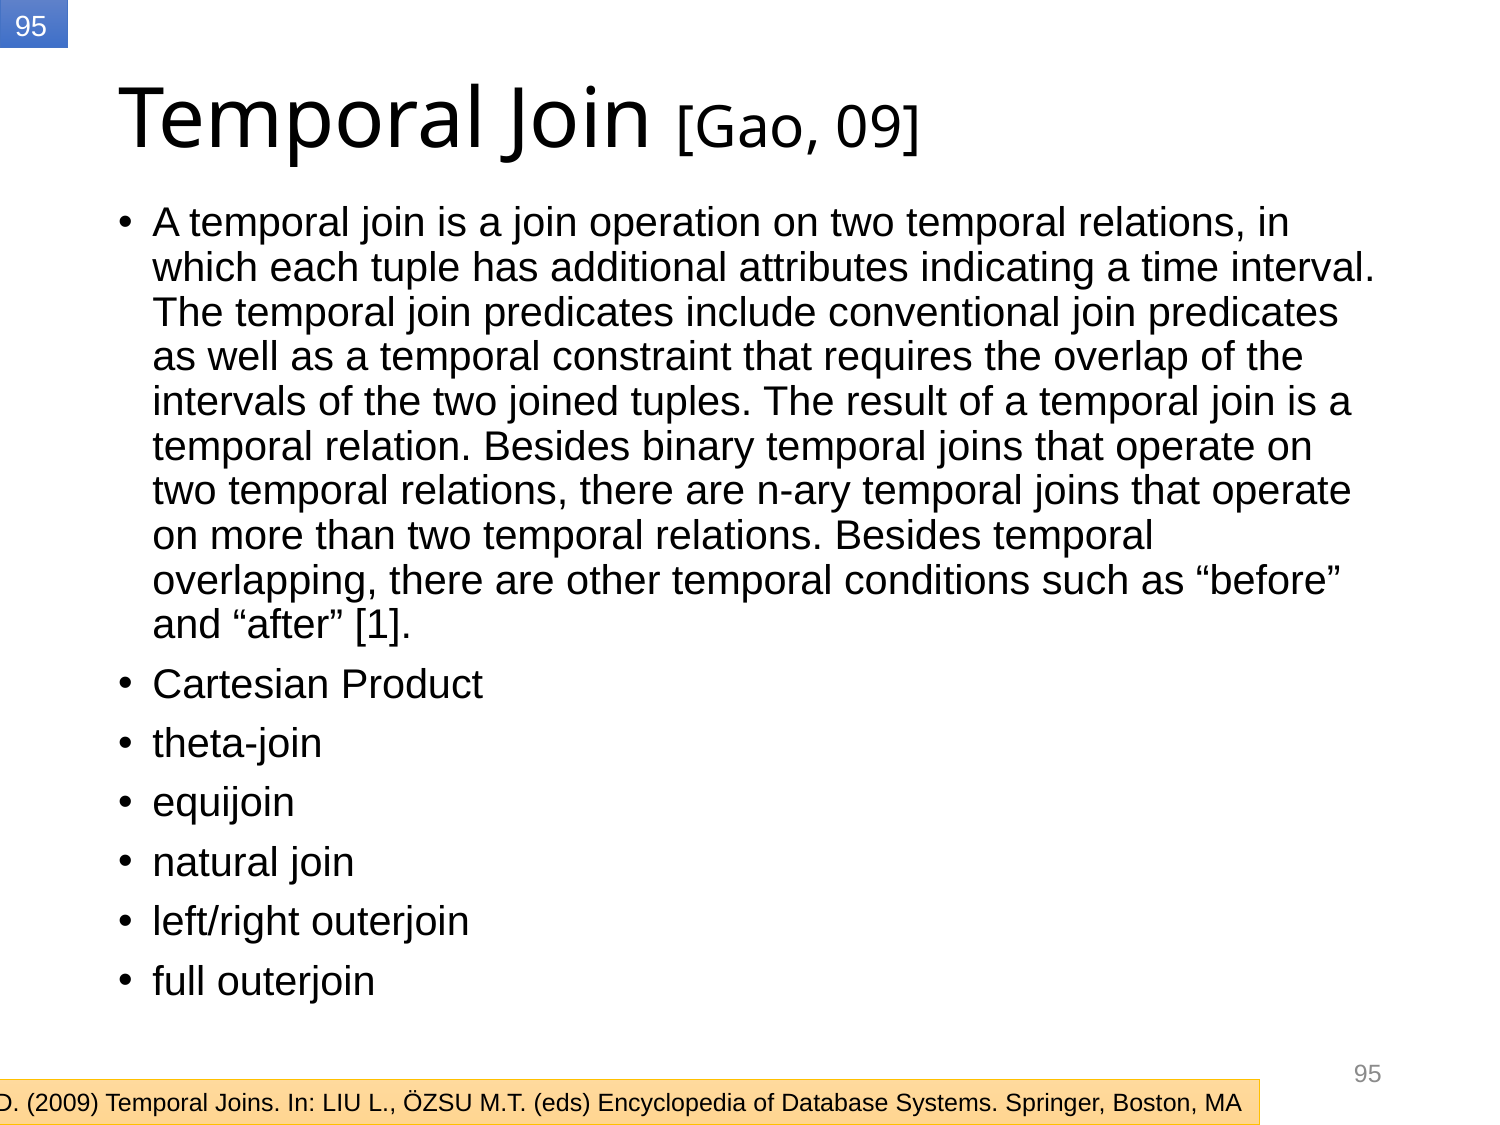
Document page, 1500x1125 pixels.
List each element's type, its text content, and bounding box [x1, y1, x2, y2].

title Temporal Join [Gao, 09] [103, 59, 1397, 182]
list A temporal join is a join operation on two temporal relations, in which each tuple has additional attributes indicating a time interval. The temporal join predicates include conventional join predicates as well as a temporal constraint that requires the overlap of the intervals of the two joined tuples. The result of a temporal join is a temporal relation. Besides binary temporal joins that operate on two temporal relations, there are n-ary temporal joins that operate on more than two temporal relations. Besides temporal overlapping, there are other temporal conditions such as “before” and “after” [1]. Cartesian Product theta-join equijoin natural join left/right outerjoin full outerjoin [103, 193, 1397, 1014]
slide_number 95 [1059, 1042, 1397, 1103]
text_box Gao D. (2009) Temporal Joins. In: LIU L., ÖZSU M.T. (eds) Encyclopedia of Database Systems. Springer, Boston, MA [0, 1079, 1260, 1125]
